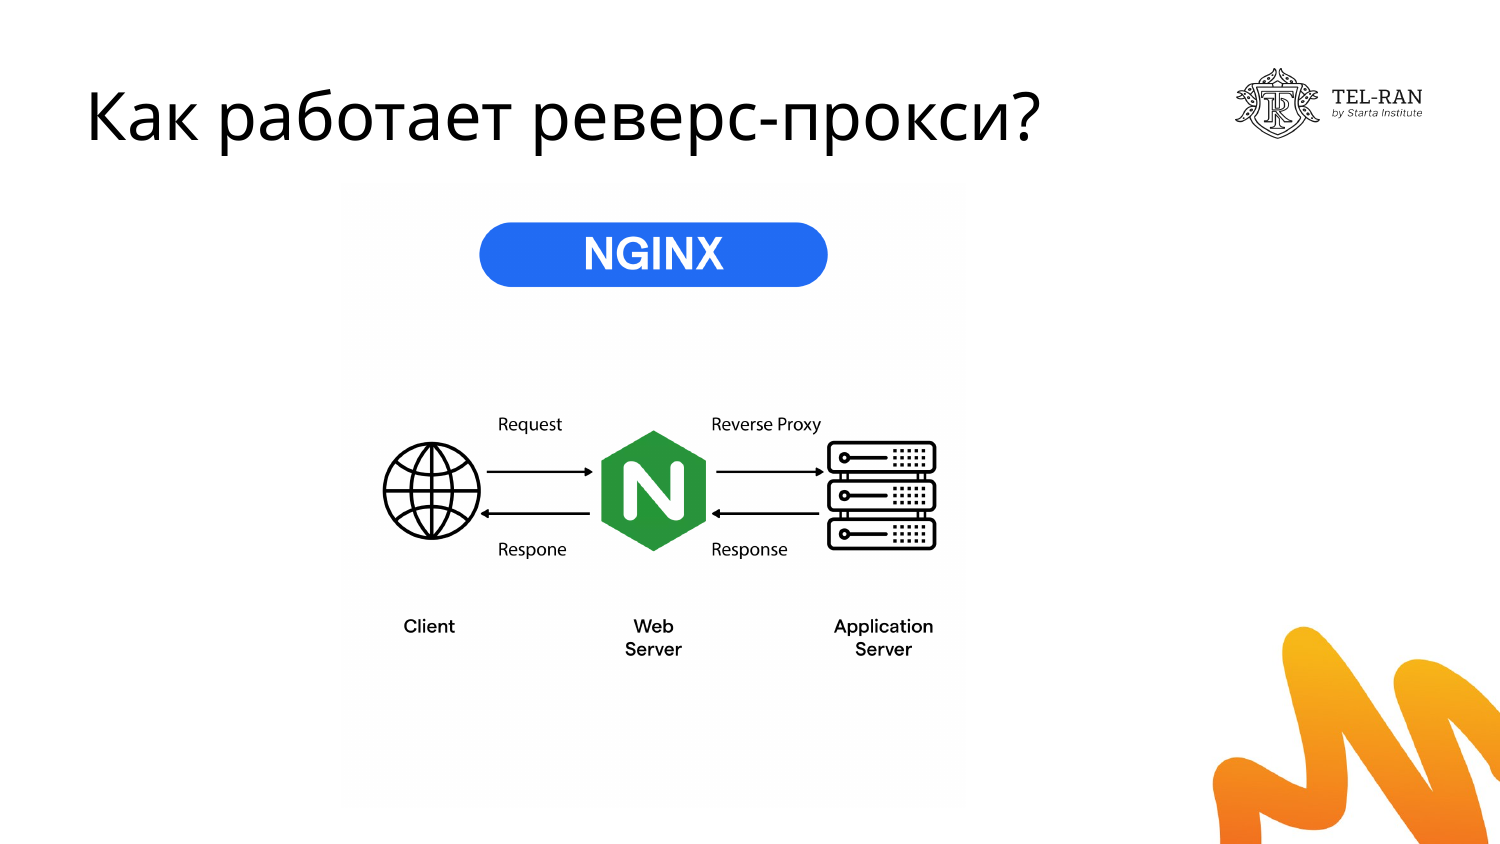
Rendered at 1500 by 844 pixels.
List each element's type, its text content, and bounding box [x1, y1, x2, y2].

picture [341, 183, 966, 808]
title Как работает реверс-прокси? [70, 59, 1237, 230]
picture [1237, 68, 1422, 139]
picture [1211, 625, 1500, 844]
